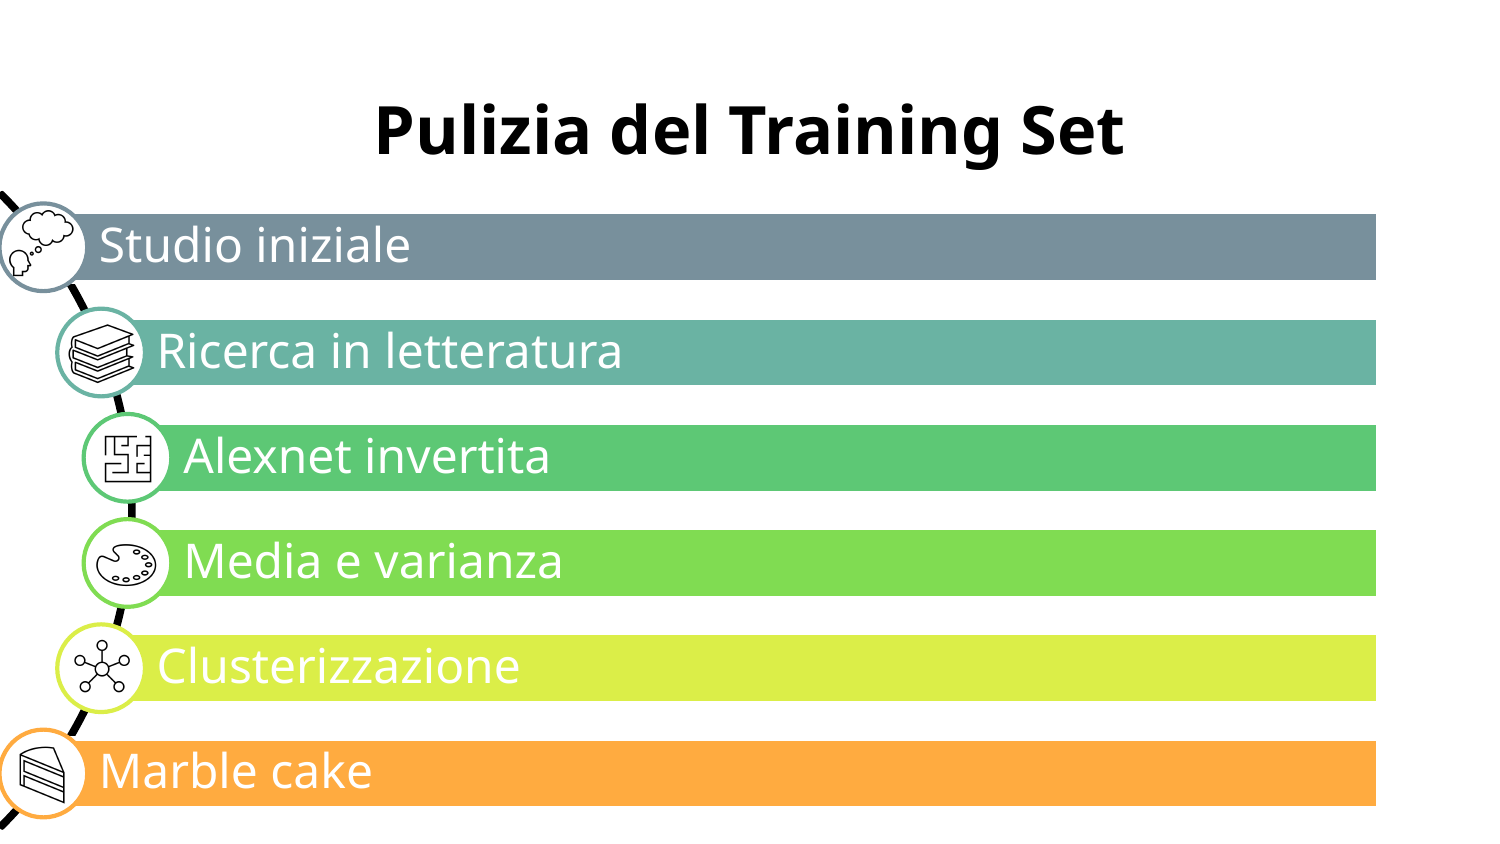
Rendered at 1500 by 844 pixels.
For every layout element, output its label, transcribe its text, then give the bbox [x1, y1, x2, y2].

text_box [128, 504, 136, 517]
text_box [170, 440, 174, 476]
text_box [77, 622, 125, 629]
text_box [143, 649, 148, 687]
picture [66, 630, 138, 702]
text_box [98, 411, 157, 422]
text_box [81, 436, 87, 480]
text_box [22, 288, 65, 294]
text_box [81, 545, 85, 581]
picture [66, 318, 138, 390]
picture [6, 738, 78, 811]
text_box Clusterizzazione [140, 631, 1380, 705]
text_box [68, 288, 88, 311]
text_box Studio iniziale [83, 210, 1380, 284]
text_box [0, 190, 18, 206]
text_box [55, 330, 61, 375]
text_box [15, 727, 72, 737]
text_box [73, 306, 130, 316]
text_box [84, 752, 90, 795]
text_box [166, 538, 174, 588]
text_box [0, 816, 14, 830]
text_box [142, 331, 148, 374]
text_box Ricerca in letteratura [130, 315, 1380, 390]
text_box [113, 610, 125, 626]
picture [90, 529, 162, 601]
picture [92, 423, 164, 495]
text_box [67, 710, 88, 736]
text_box [55, 645, 61, 691]
title Pulizia del Training Set [51, 72, 1449, 167]
text_box Media e varianza [157, 526, 1380, 600]
text_box [113, 399, 125, 413]
text_box [82, 710, 121, 715]
picture [6, 207, 78, 280]
text_box Alexnet invertita [157, 421, 1380, 495]
text_box Marble cake [72, 736, 1380, 811]
text_box [84, 225, 90, 269]
text_box [0, 177, 1388, 844]
text_box [97, 517, 158, 528]
text_box [23, 201, 64, 206]
